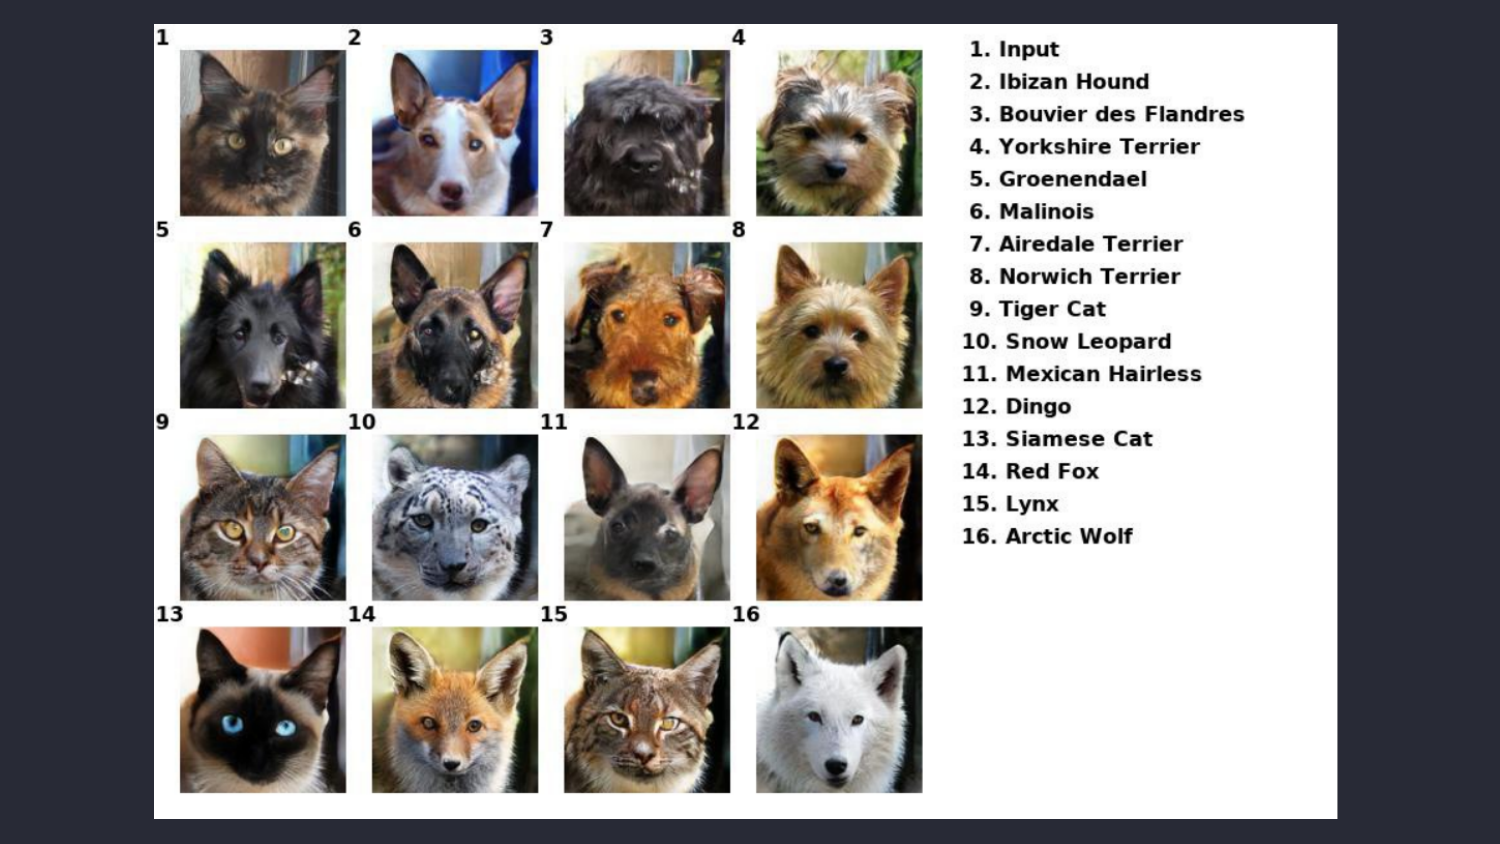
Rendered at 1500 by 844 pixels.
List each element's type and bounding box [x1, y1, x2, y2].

picture [154, 24, 1346, 819]
